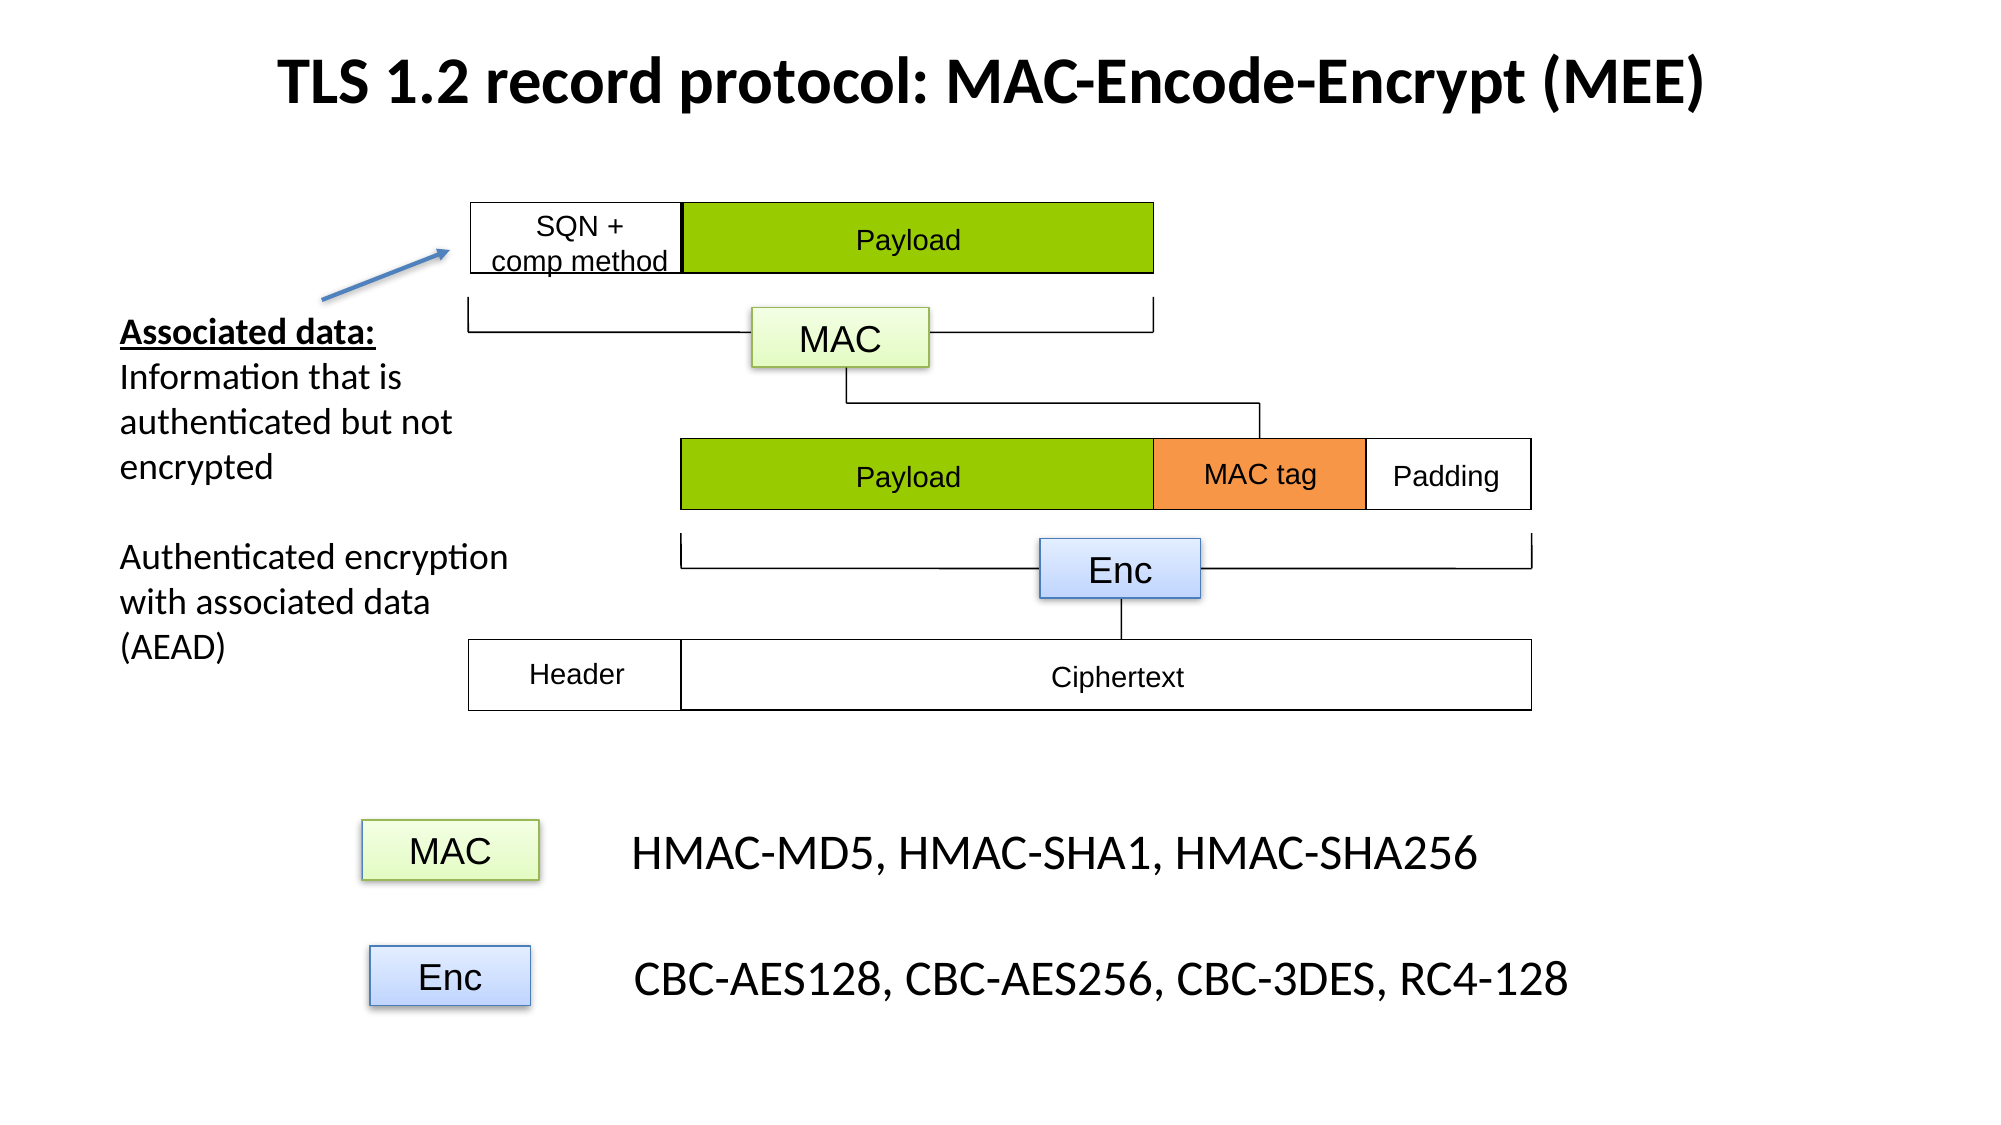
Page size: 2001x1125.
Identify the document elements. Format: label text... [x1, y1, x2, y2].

text_box Enc [1039, 538, 1201, 599]
text_box [688, 202, 1154, 274]
text_box Ciphertext [1036, 651, 1200, 697]
text_box MAC [361, 819, 540, 881]
text_box [681, 639, 1532, 697]
text_box Header [514, 648, 640, 698]
text_box Payload [840, 214, 977, 264]
text_box Payload [840, 450, 977, 501]
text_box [321, 249, 451, 301]
text_box HMAC-MD5, HMAC-SHA1, HMAC-SHA256 [616, 812, 1505, 888]
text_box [1367, 438, 1532, 510]
text_box Associated data: Information that is authenticated but not encrypted Authenticated encryption with associated data (AEAD) [104, 299, 539, 675]
text_box [337, 697, 1650, 922]
text_box Enc [369, 945, 531, 1006]
text_box [680, 438, 1148, 510]
text_box MAC [751, 307, 930, 368]
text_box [1153, 438, 1367, 510]
text_box TLS 1.2 record protocol: MAC-Encode-Encrypt (MEE) [262, 28, 1738, 124]
text_box CBC-AES128, CBC-AES256, CBC-3DES, RC4-128 [619, 938, 1585, 1013]
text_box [470, 199, 685, 287]
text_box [846, 367, 1260, 439]
text_box [468, 639, 681, 711]
